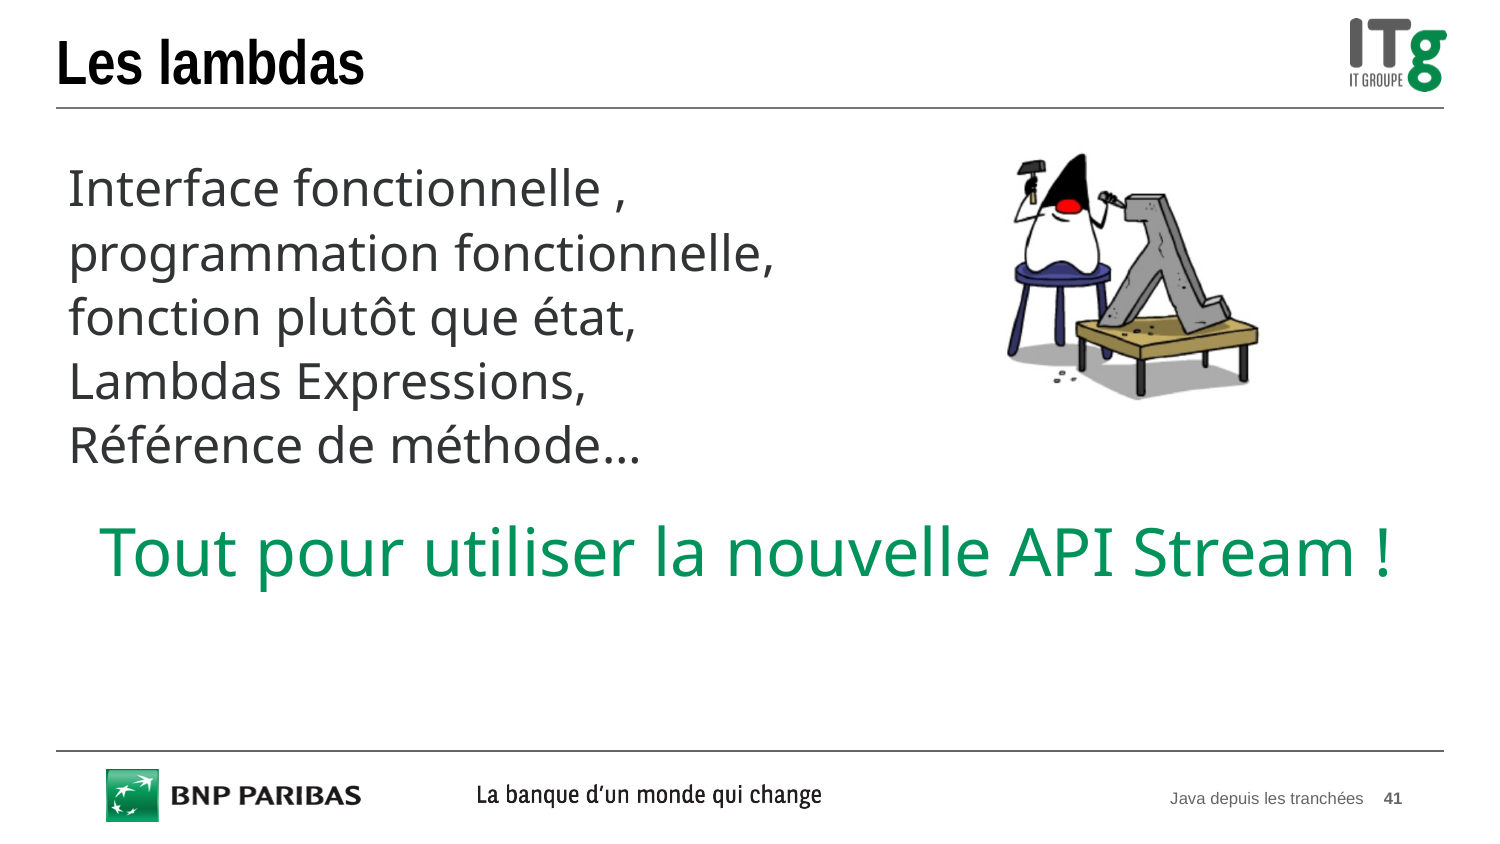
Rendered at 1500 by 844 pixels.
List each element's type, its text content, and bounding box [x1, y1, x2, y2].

picture [985, 123, 1270, 407]
title Les lambdas [56, 14, 1444, 106]
picture [106, 769, 361, 822]
picture [478, 784, 821, 809]
slide_number 41 [1372, 786, 1403, 810]
footer Java depuis les tranchées [1033, 786, 1365, 810]
text_box Interface fonctionnelle , programmation fonctionnelle, fonction plutôt que état, Lambdas Expressions, Référence de méthode… [53, 161, 1441, 459]
text_box Tout pour utiliser la nouvelle API Stream ! [53, 459, 1441, 640]
